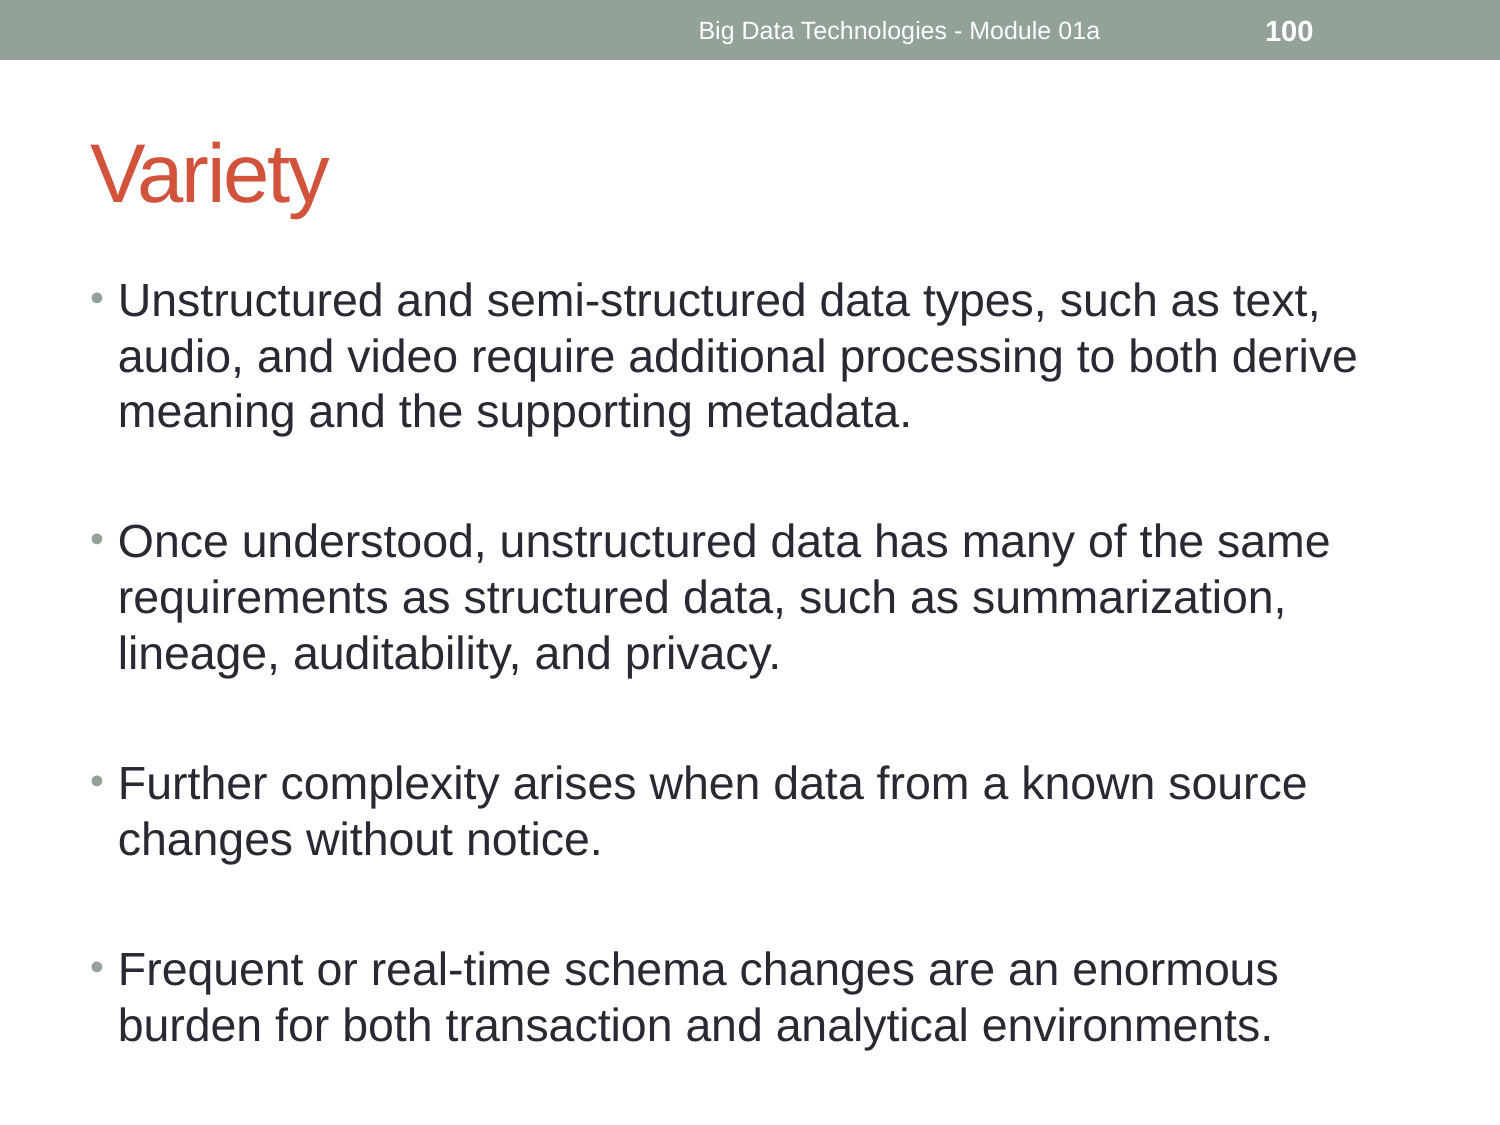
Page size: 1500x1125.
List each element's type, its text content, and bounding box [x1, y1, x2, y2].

footer Big Data Technologies - Module 01a [562, 3, 1238, 57]
list Unstructured and semi-structured data types, such as text, audio, and video require additional processing to both derive meaning and the supporting metadata. Once understood, unstructured data has many of the same requirements as structured data, such as summarization, lineage, auditability, and privacy. Further complexity arises when data from a known source changes without notice. Frequent or real-time schema changes are an enormous burden for both transaction and analytical environments. [75, 262, 1425, 1063]
slide_number 100 [1250, 3, 1425, 57]
title Variety [75, 87, 1425, 250]
